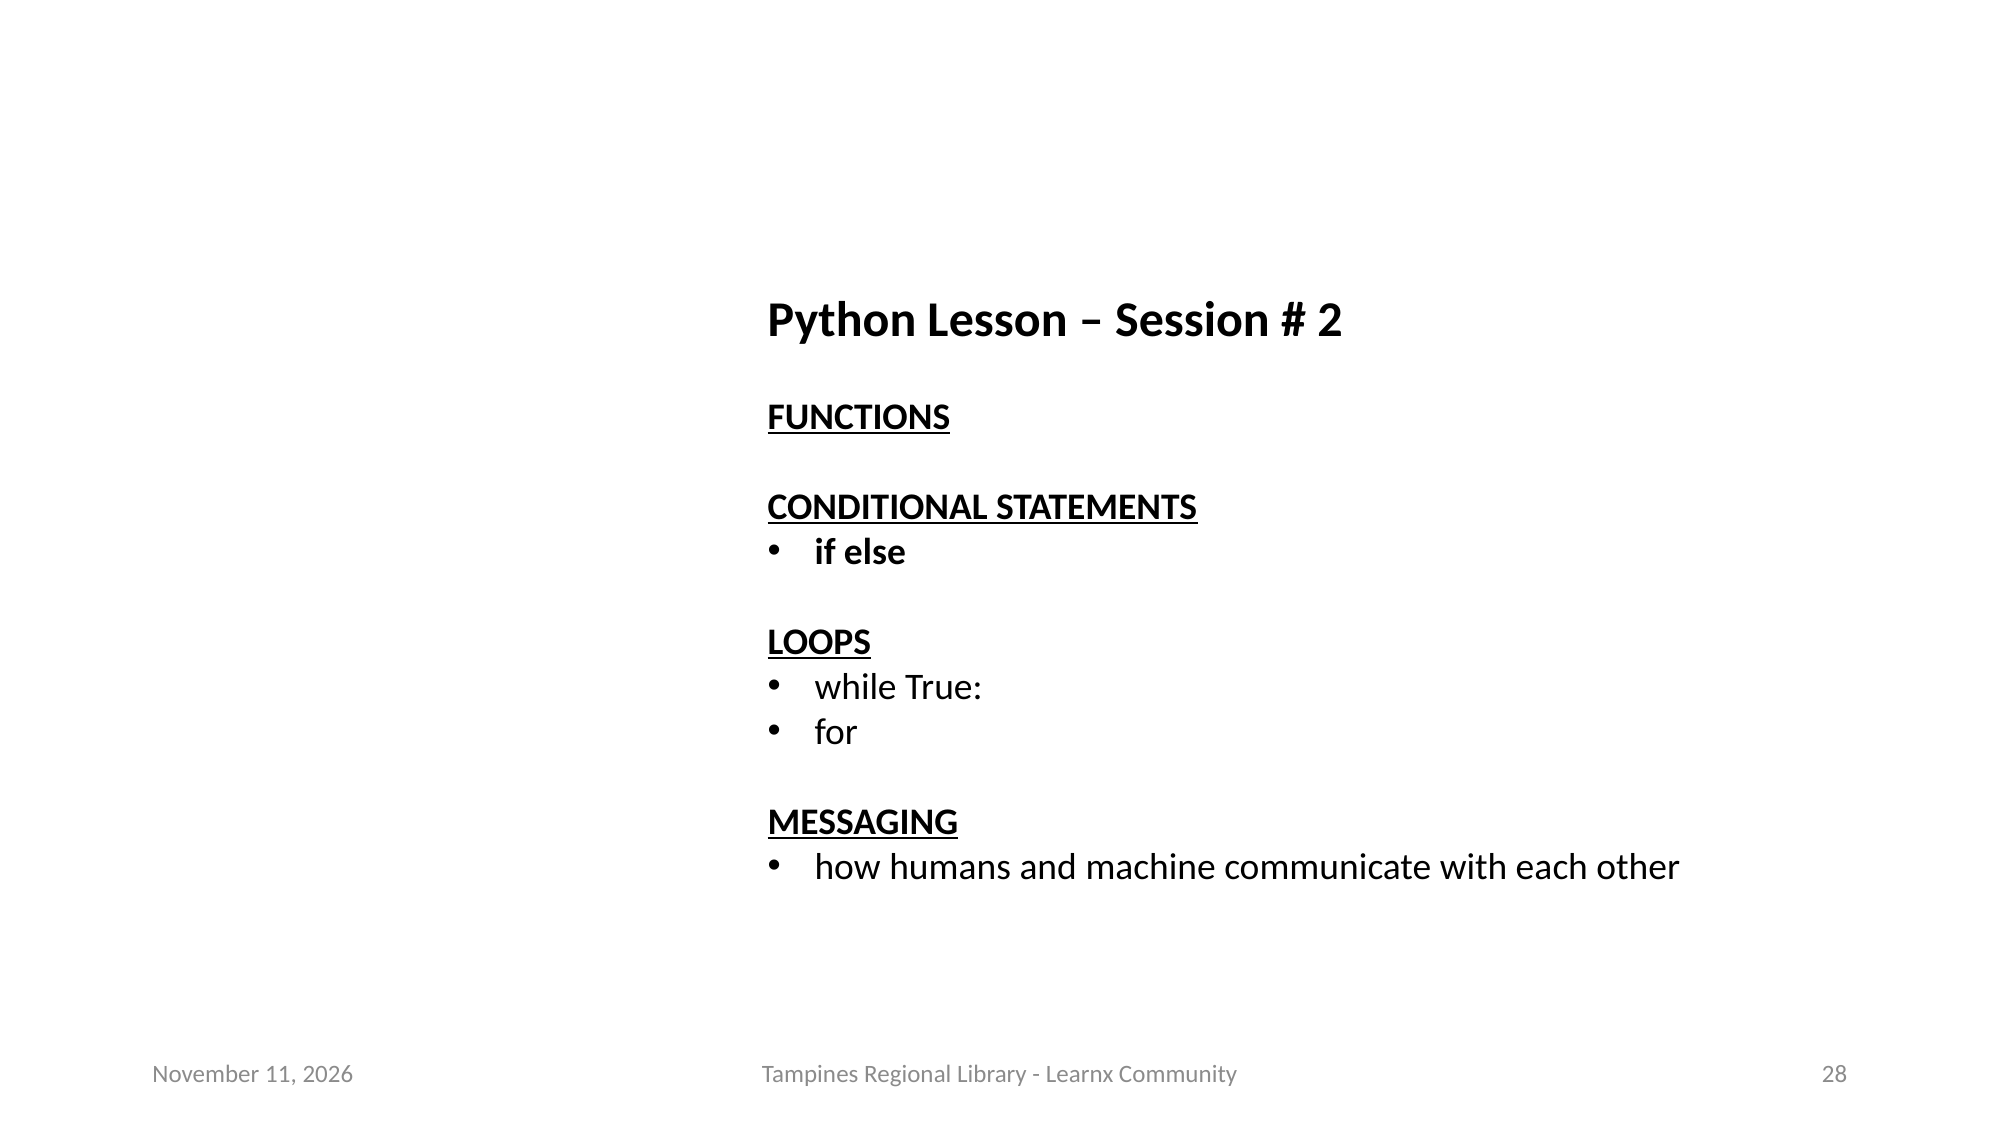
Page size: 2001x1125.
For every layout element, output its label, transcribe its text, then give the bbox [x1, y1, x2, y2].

slide_number 28 [1412, 1042, 1863, 1103]
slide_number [137, 1042, 588, 1103]
footer Tampines Regional Library - Learnx Community [662, 1042, 1338, 1103]
text_box Python Lesson – Session # 2 FUNCTIONS CONDITIONAL STATEMENTS if else LOOPS while True: for MESSAGING how humans and machine communicate with each other [753, 279, 1697, 895]
